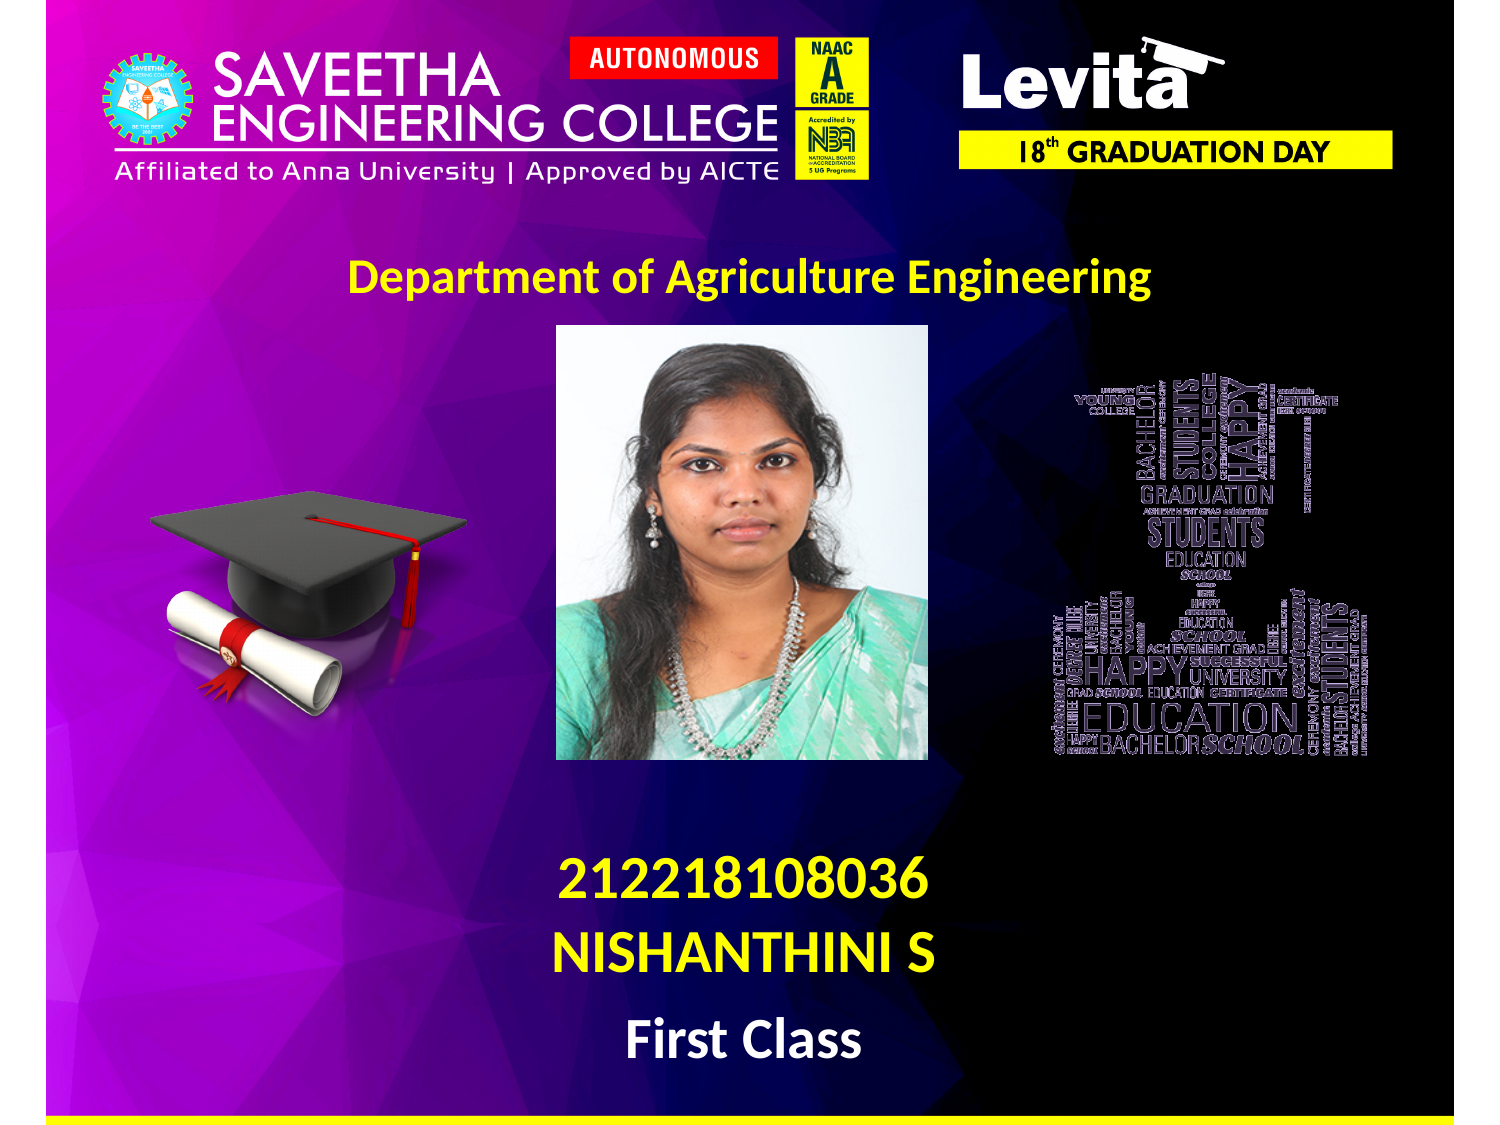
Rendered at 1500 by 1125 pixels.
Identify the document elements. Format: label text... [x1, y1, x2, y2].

list First Class [294, 992, 1194, 1125]
picture [46, 0, 1454, 1125]
title 212218108036 NISHANTHINI S [294, 829, 1194, 992]
